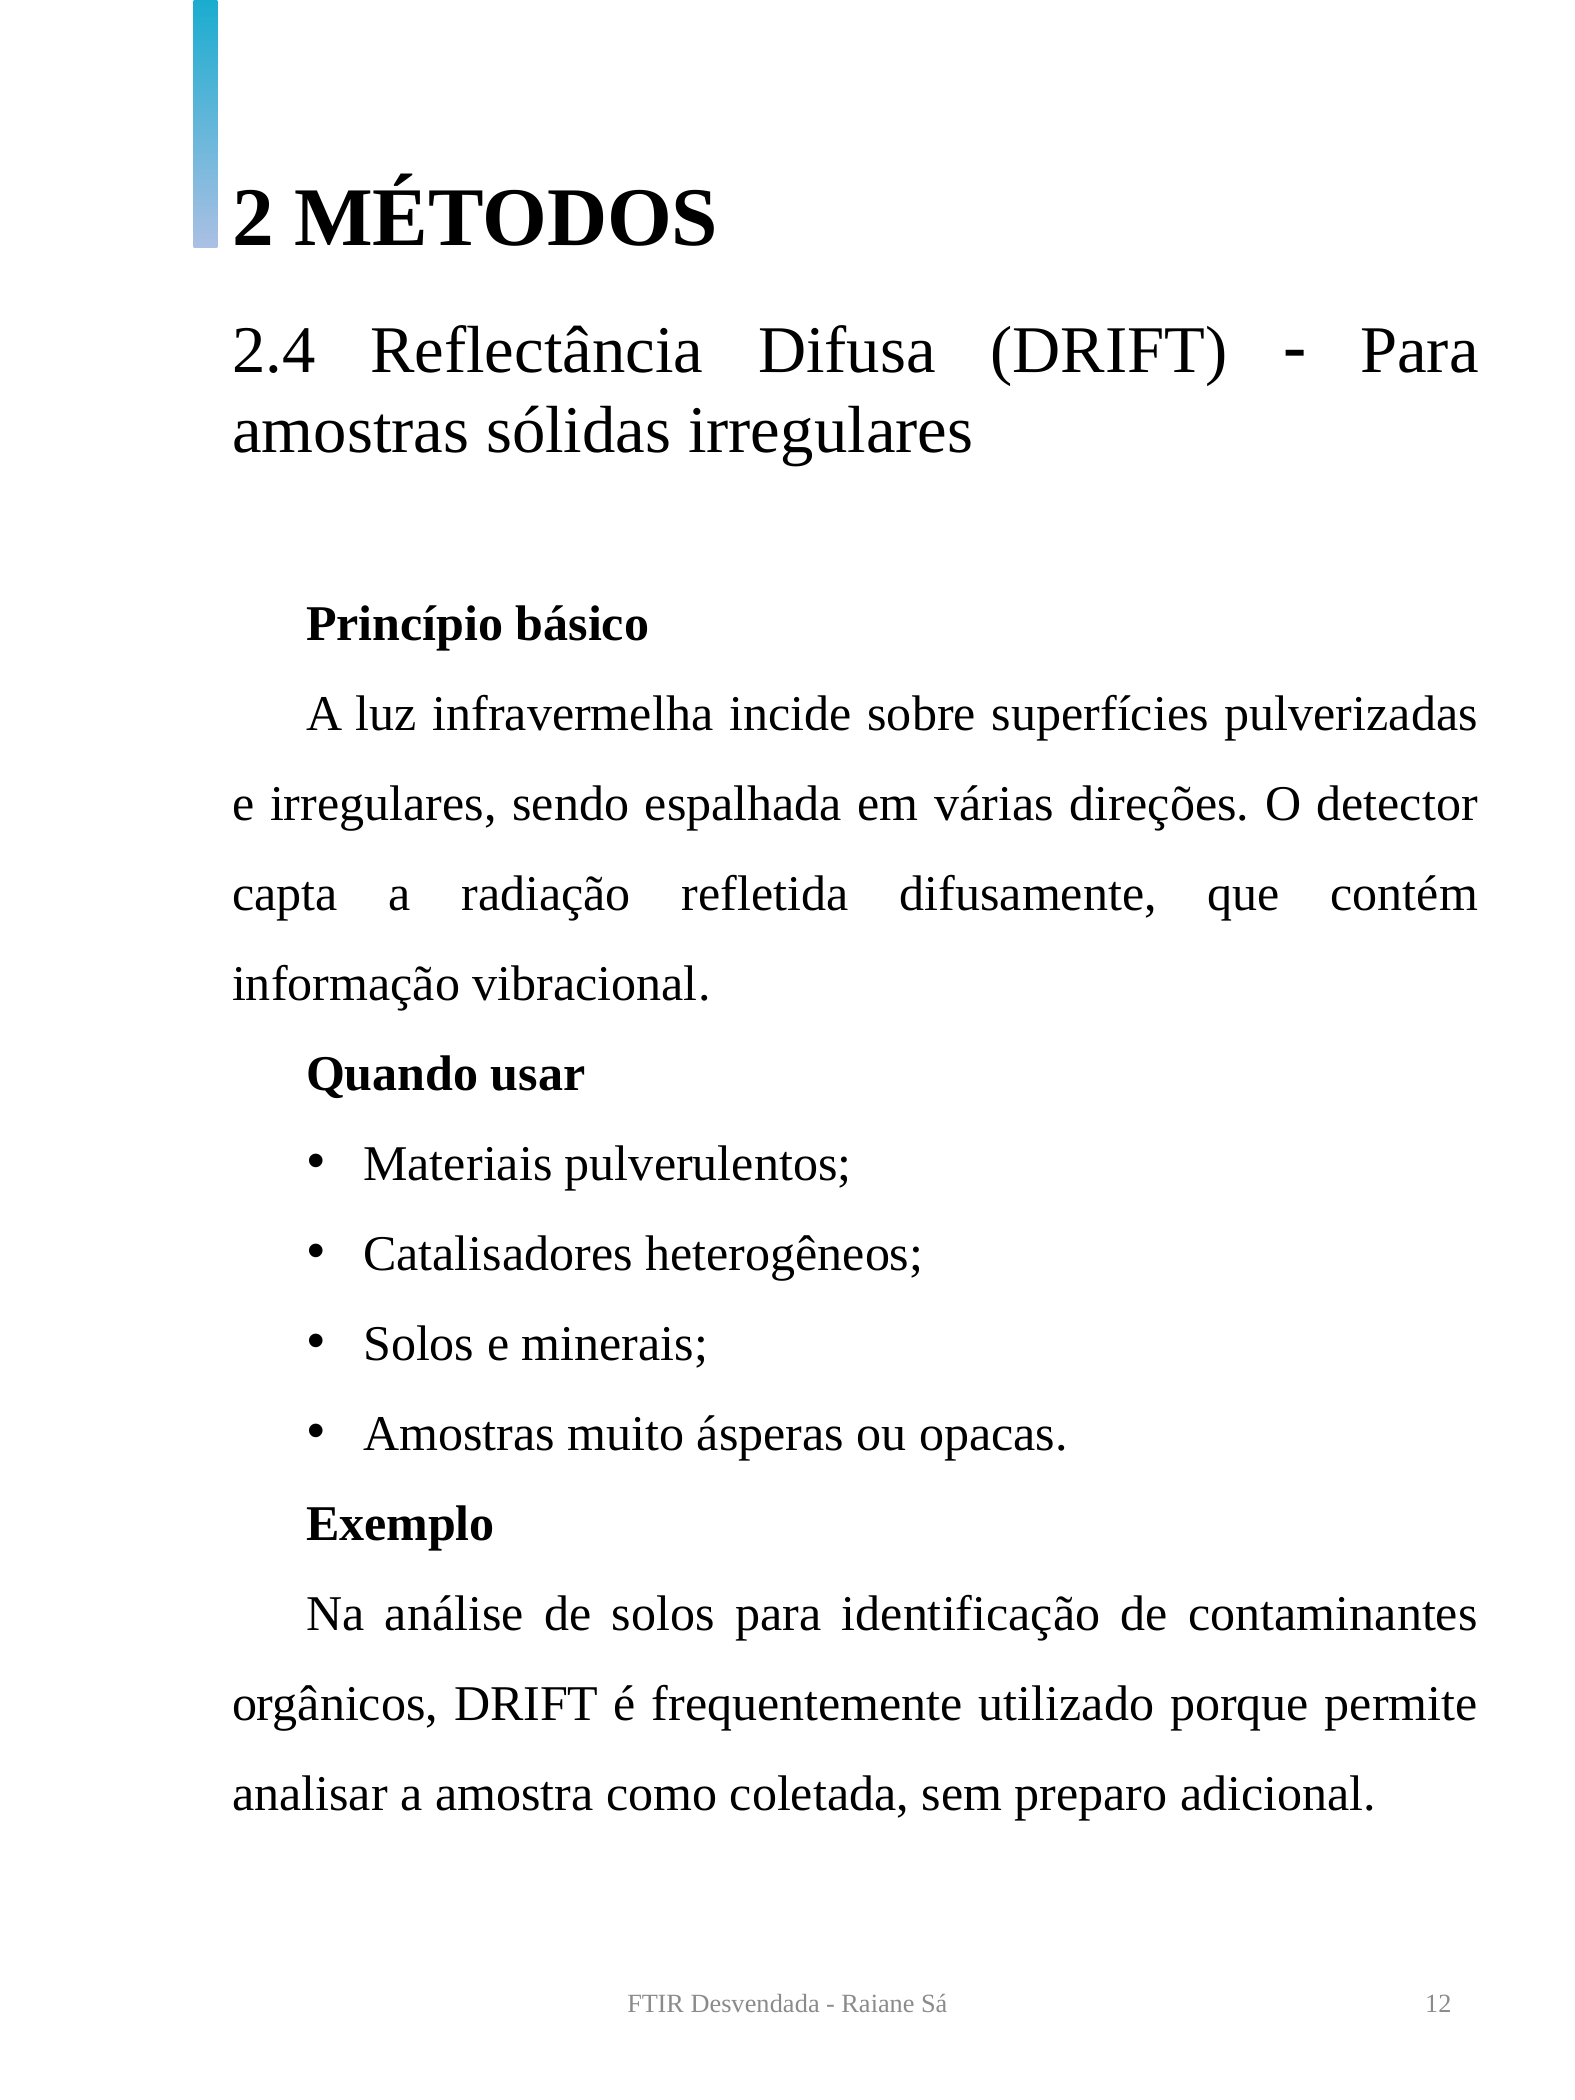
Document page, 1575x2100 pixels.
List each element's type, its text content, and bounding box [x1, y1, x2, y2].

slide_number 12 [1112, 1946, 1467, 2059]
footer FTIR Desvendada - Raiane Sá [521, 1946, 1054, 2059]
text_box 2.4 Reflectância Difusa (DRIFT)  Para amostras sólidas irregulares [217, 297, 1494, 473]
text_box Princípio básico A luz infravermelha incide sobre superfícies pulverizadas e irregulares, sendo espalhada em várias direções. O detector capta a radiação refletida difusamente, que contém informação vibracional. Quando usar Materiais pulverulentos; Catalisadores heterogêneos; Solos e minerais; Amostras muito ásperas ou opacas. Exemplo Na análise de solos para identificação de contaminantes orgânicos, DRIFT é frequentemente utilizado porque permite analisar a amostra como coletada, sem preparo adicional. [217, 552, 1494, 1828]
text_box 2 MÉTODOS [217, 154, 1093, 270]
text_box [193, 0, 218, 249]
